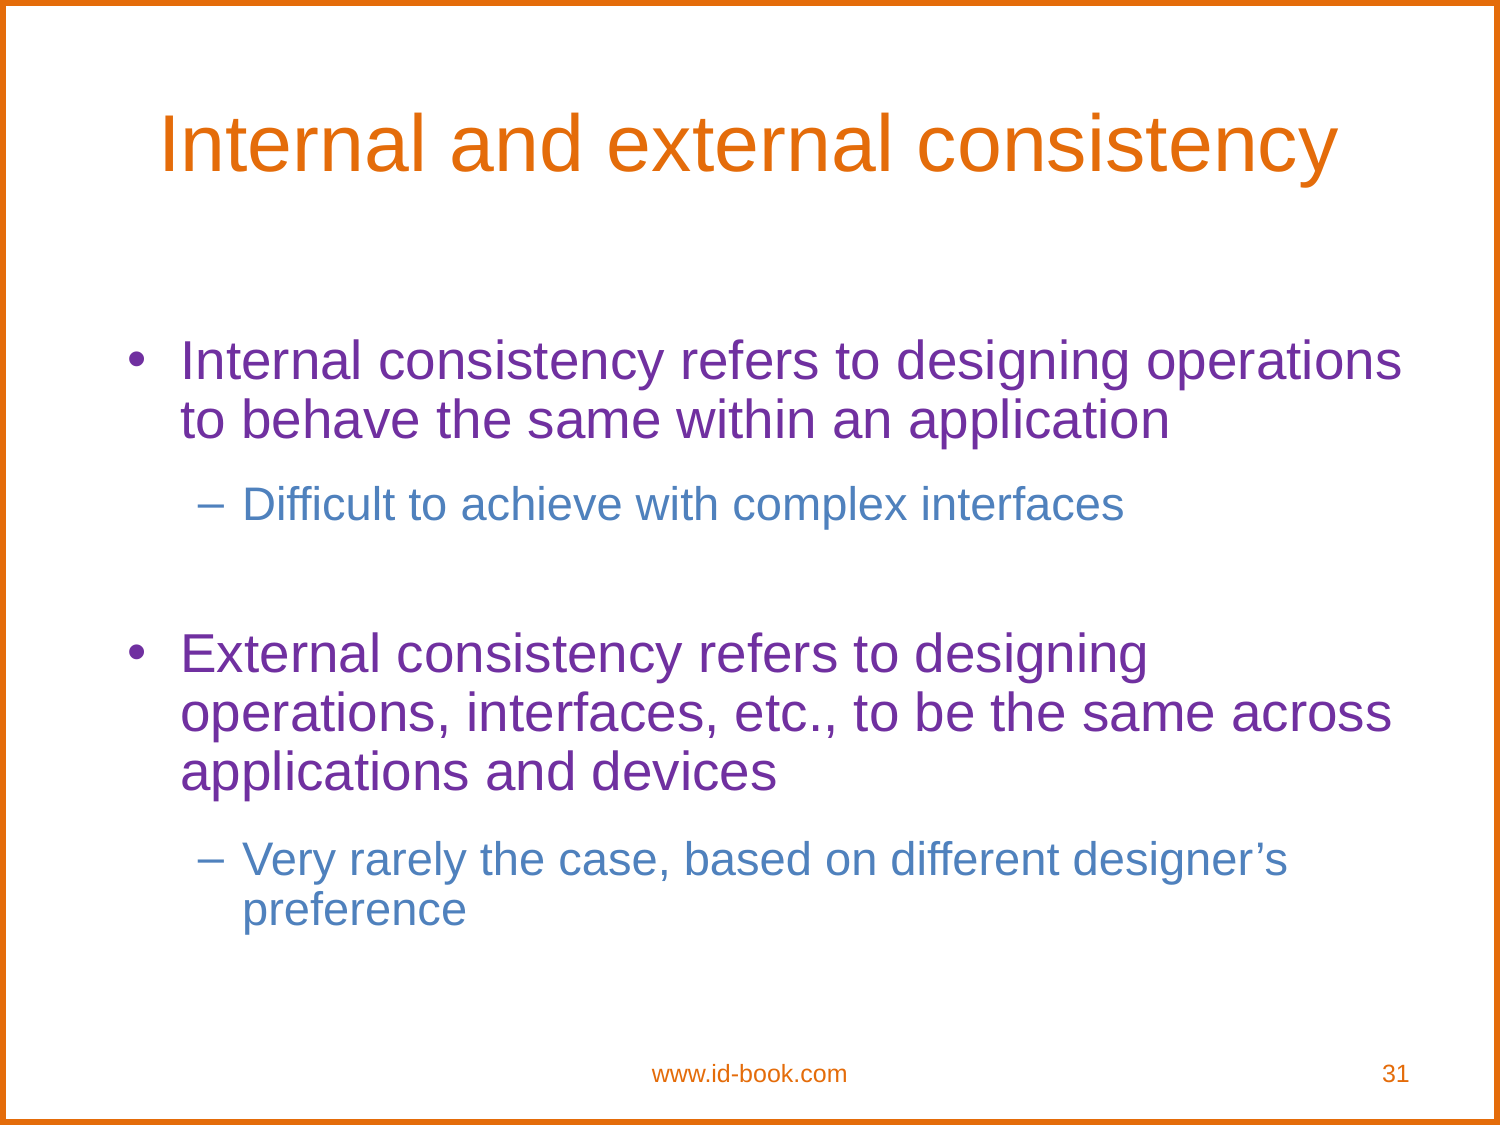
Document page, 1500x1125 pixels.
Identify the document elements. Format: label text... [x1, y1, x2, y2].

title Internal and external consistency [75, 45, 1425, 233]
slide_number 31 [1074, 1042, 1425, 1103]
footer www.id-book.com [512, 1042, 988, 1103]
list Internal consistency refers to designing operations to behave the same within an application Difficult to achieve with complex interfaces External consistency refers to designing operations, interfaces, etc., to be the same across applications and devices Very rarely the case, based on different designer’s preference [112, 324, 1425, 1000]
